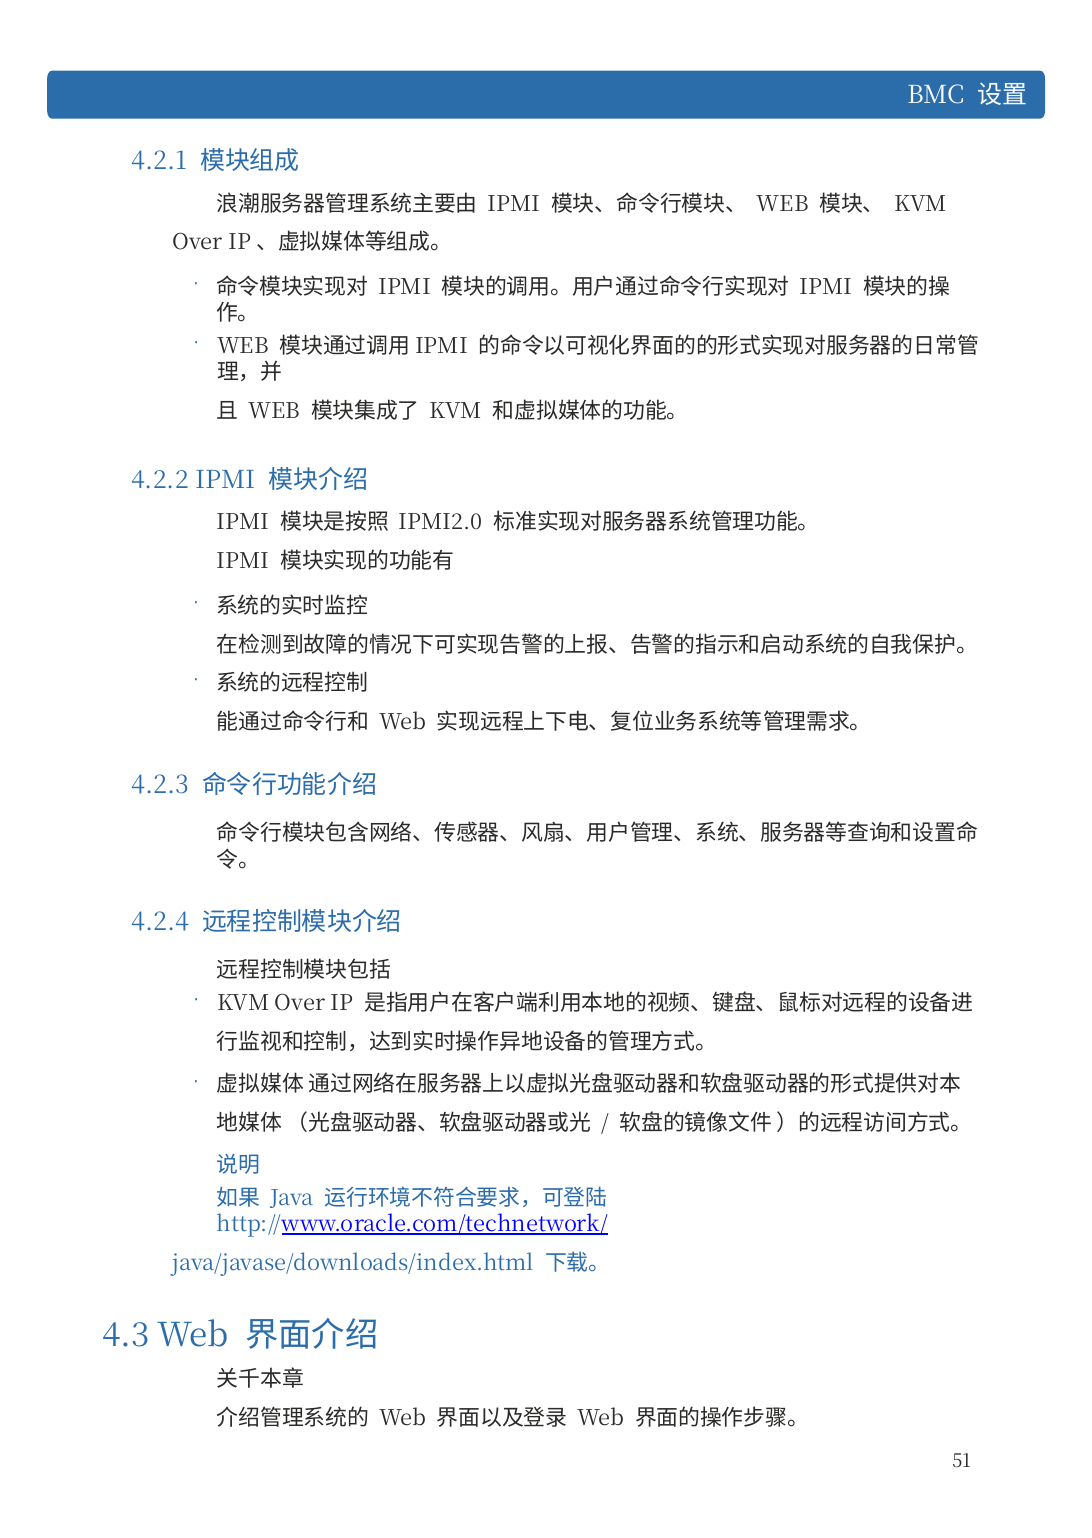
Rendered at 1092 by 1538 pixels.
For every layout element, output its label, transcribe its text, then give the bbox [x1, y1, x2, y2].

text_box BMC 设置 4.2.1 模块组成 浪潮服务器管理系统主要由 IPMI 模块、命令行模块、 WEB 模块、 KVM Over IP、虚拟媒体等组成。 命令模块实现对 IPMI 模块的调用。用户通过命令行实现对 IPMI 模块的操作。 WEB 模块通过调用IPMI 的命令以可视化界面的的形式实现对服务器的日常管理，并 且 WEB 模块集成了 KVM 和虚拟媒体的功能。 4.2.2 IPMI 模块介绍 IPMI 模块是按照 IPMI2.0 标准实现对服务器系统管理功能。 IPMI 模块实现的功能有 系统的实时监控 在检测到故障的情况下可实现告警的上报、告警的指示和启动系统的自我保护。 系统的远程控制 能通过命令行和 Web 实现远程上下电、复位业务系统等管理需求。 4.2.3 命令行功能介绍 命令行模块包含网络、传感器、风扇、用户管理、系统、服务器等查询和设置命令。 4.2.4 远程控制模块介绍 远程控制模块包括 KVM Over IP 是指用户在客户端利用本地的视频、键盘、鼠标对远程的设备进 行监视和控制，达到实时操作异地设备的管理方式。 虚拟媒体 通过网络在服务器上以虚拟光盘驱动器和软盘驱动器的形式提供对本地媒体 （光盘驱动器、软盘驱动器或光 / 软盘的镜像文件 ）的远程访间方式。 说明 如果 Java 运行环境不符合要求，可登陆 http://www.oracle.com/technetwork/ java/javase/downloads/index.html 下载。 4.3 Web 界面介绍 关千本章 介绍管理系统的 Web 界面以及登录 Web 界面的操作步骤。 [99, 77, 1028, 1430]
text_box 51 [950, 1446, 973, 1471]
